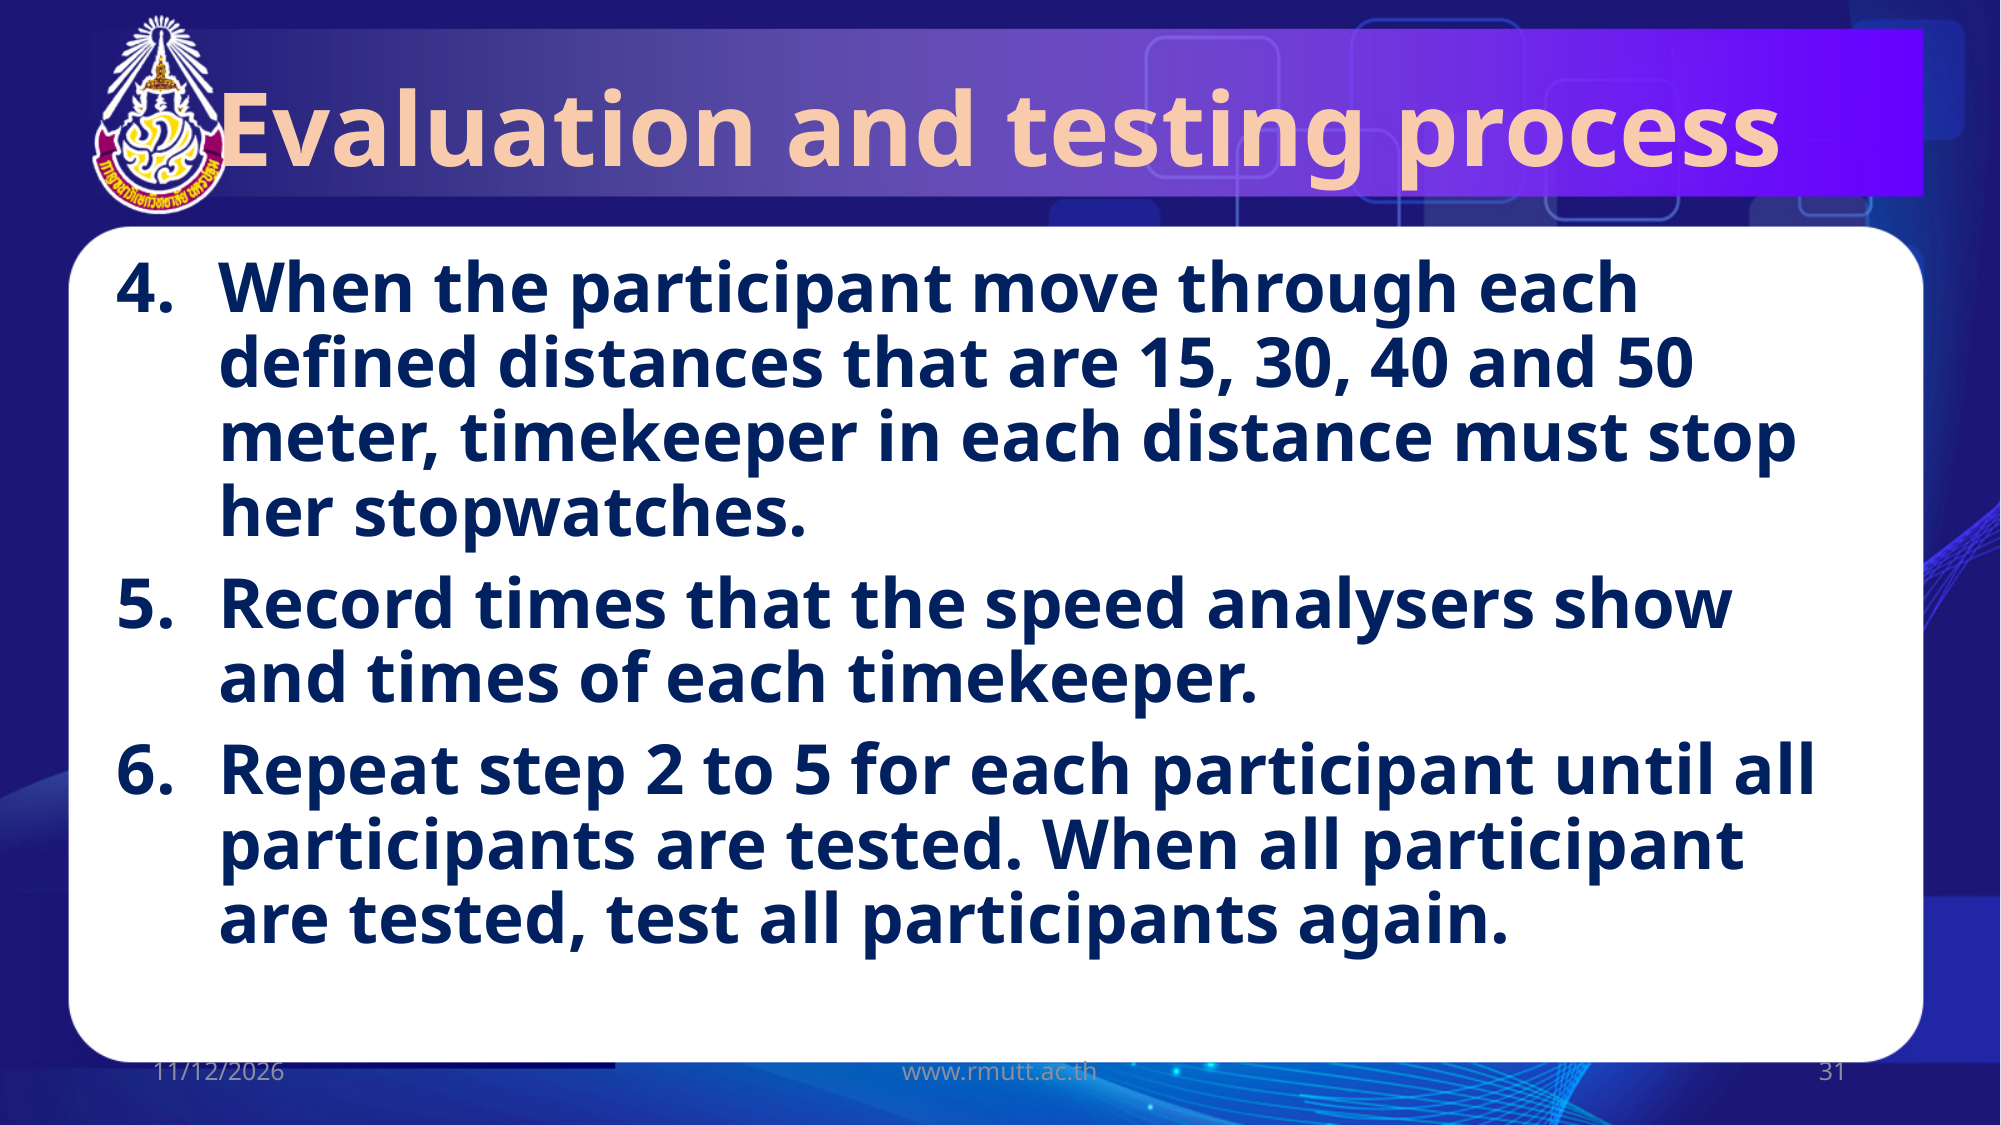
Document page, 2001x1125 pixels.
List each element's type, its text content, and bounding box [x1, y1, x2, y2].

text_box Evaluation and testing process [149, 24, 1875, 243]
picture [0, 0, 2001, 1125]
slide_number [137, 1042, 588, 1103]
list 4. When the participant move through each defined distances that are 15, 30, 40 and 50 meter, timekeeper in each distance must stop her stopwatches. 5. Record times that the speed analysers show and times of each timekeeper. 6. Repeat step 2 to 5 for each participant until all participants are tested. When all participant are tested, test all participants again. [101, 245, 1866, 1031]
footer www.rmutt.ac.th [662, 1042, 1338, 1103]
slide_number 31 [1412, 1042, 1863, 1103]
